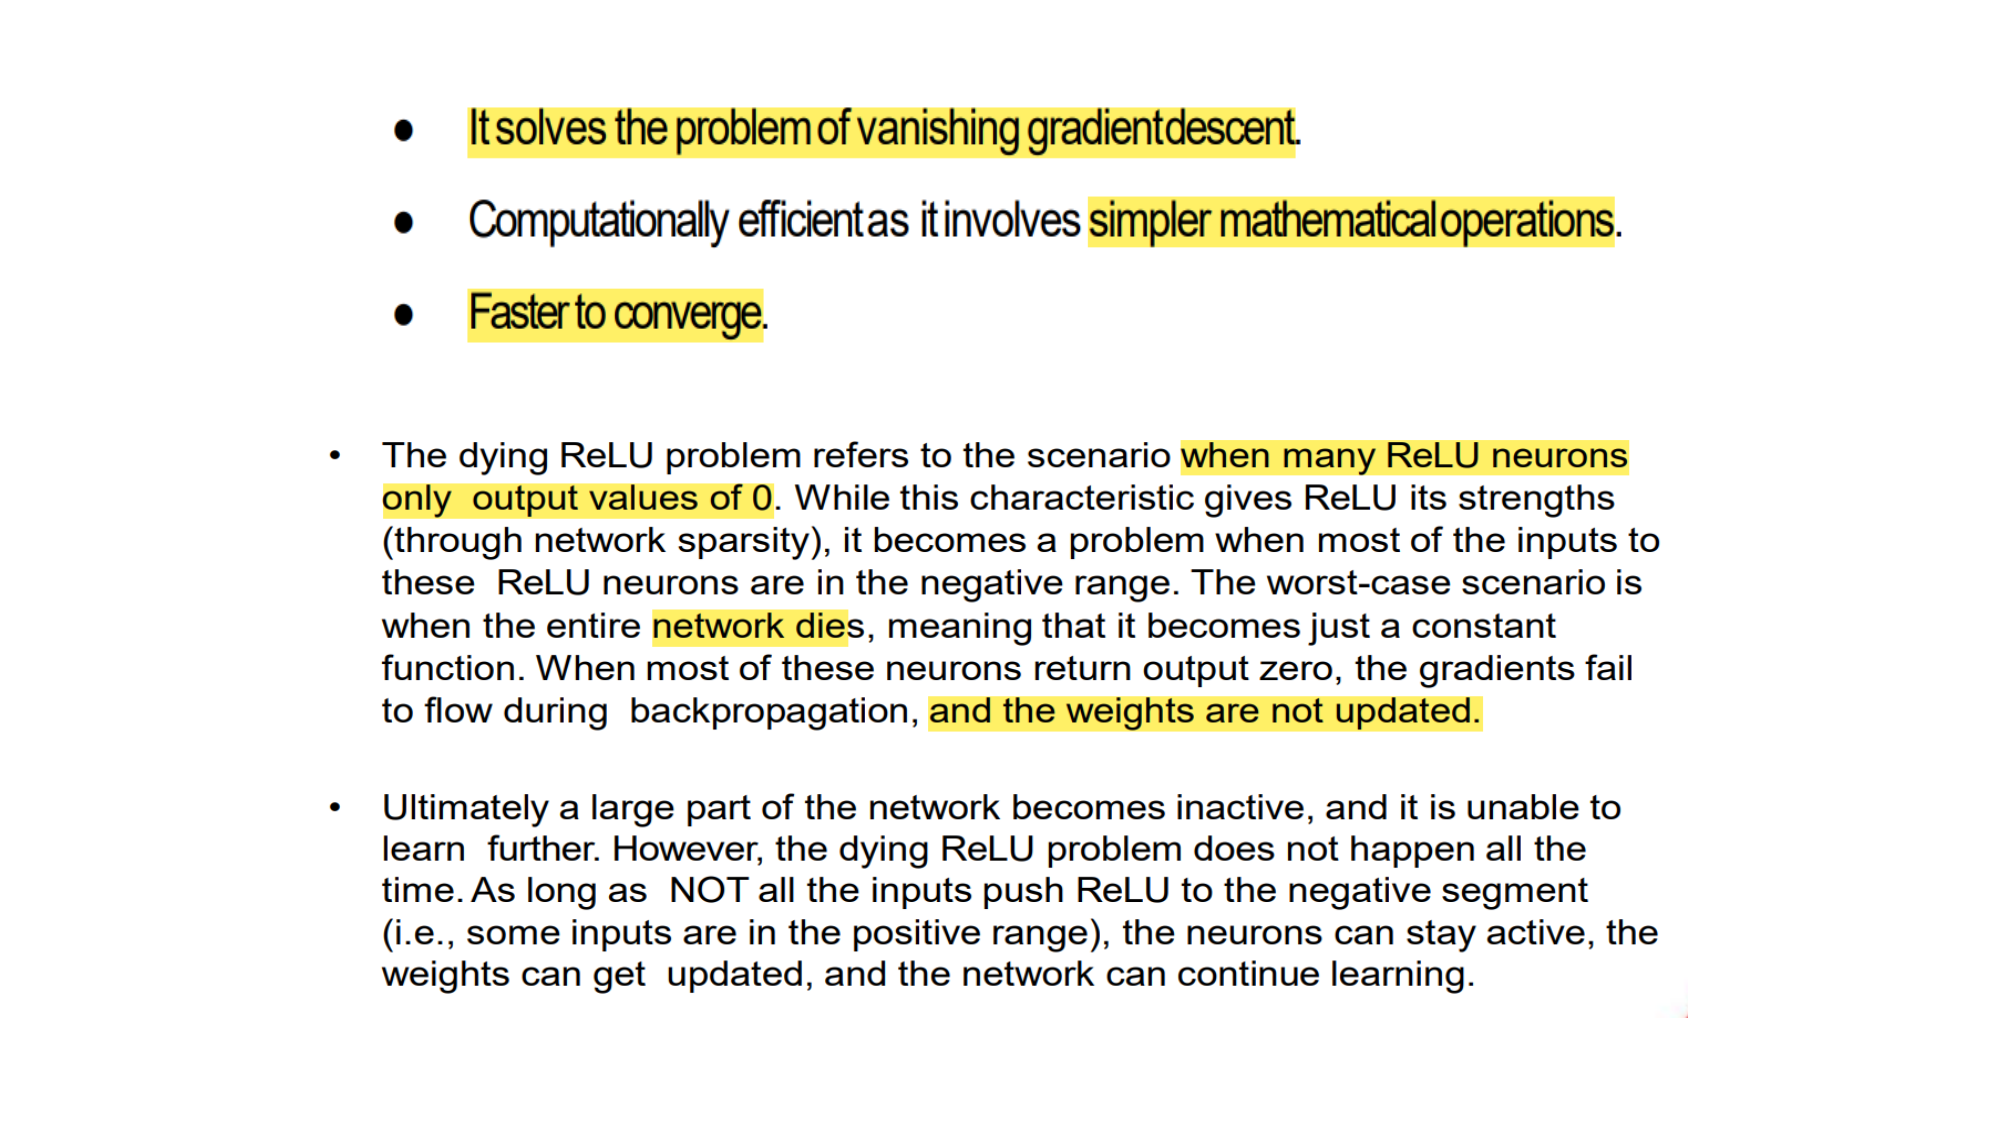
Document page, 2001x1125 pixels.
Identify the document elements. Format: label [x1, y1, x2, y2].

picture [320, 431, 1688, 1018]
picture [374, 77, 1647, 352]
